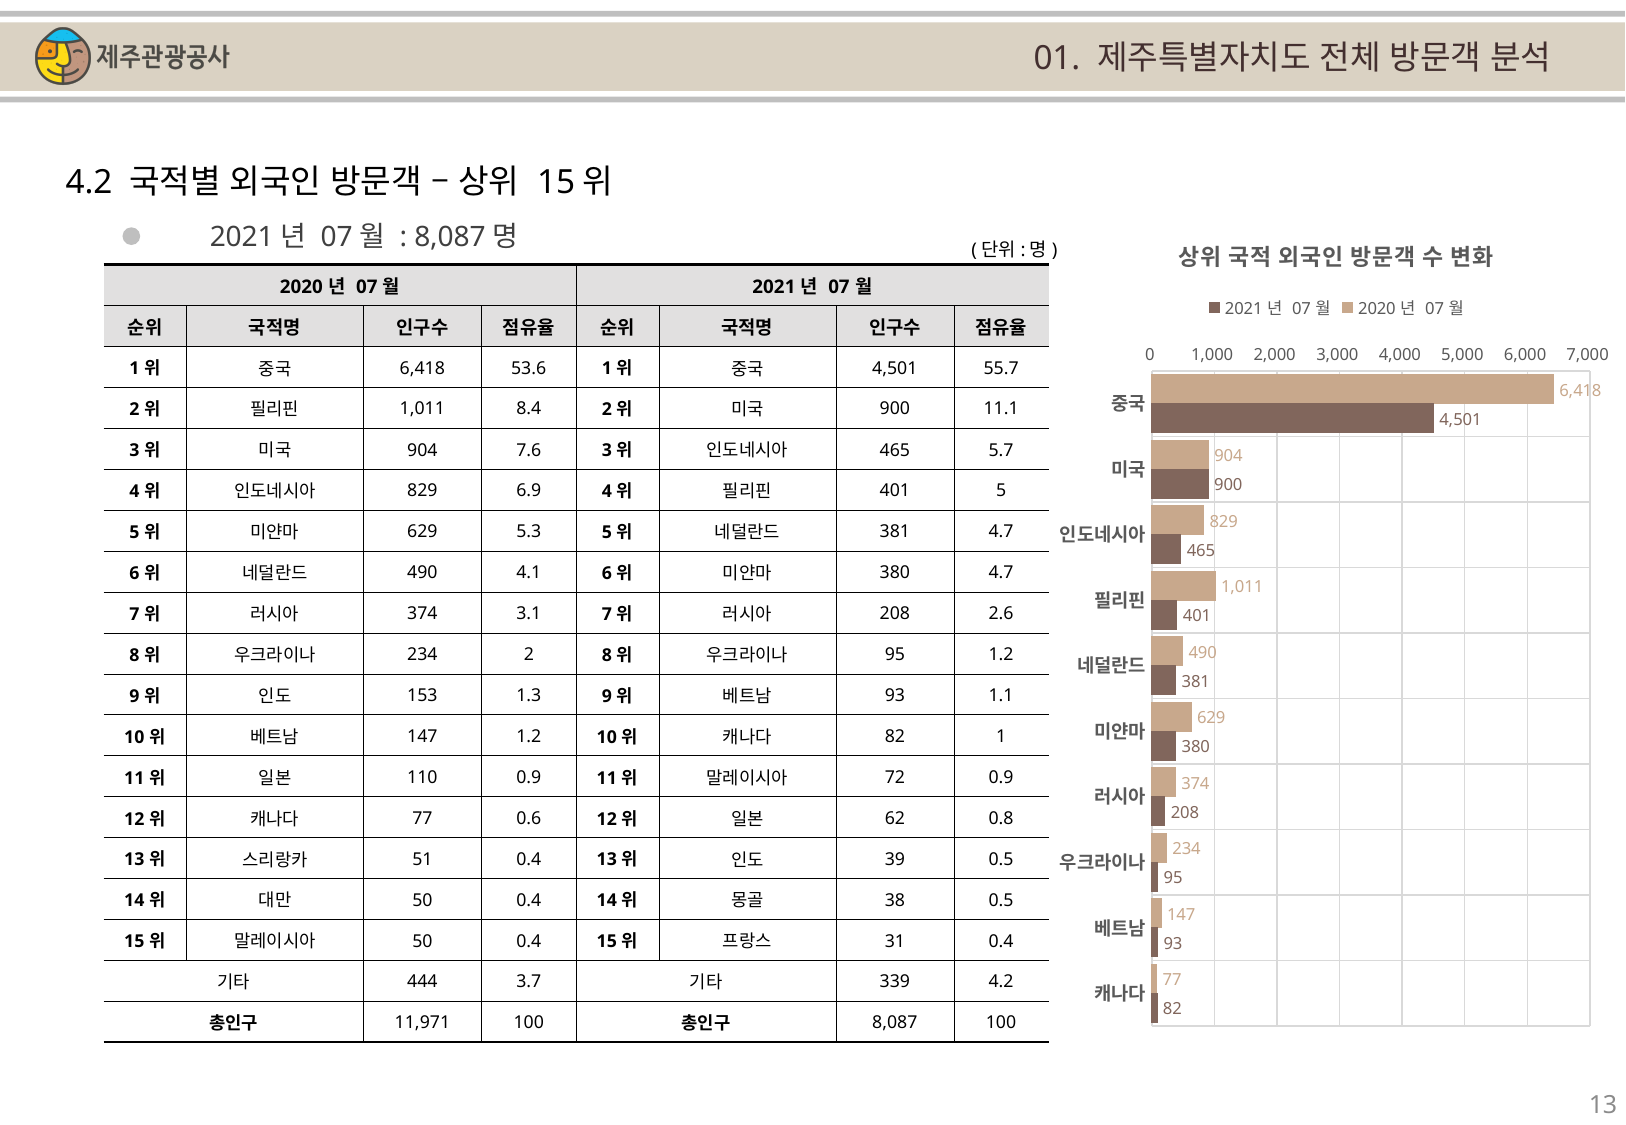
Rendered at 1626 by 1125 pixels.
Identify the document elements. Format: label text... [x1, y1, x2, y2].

table_cell 15위 [577, 920, 659, 960]
table_cell 베트남 [187, 715, 363, 755]
table_cell 8,087 [837, 1002, 954, 1041]
table_cell 6위 [104, 552, 186, 592]
table_cell 11위 [577, 756, 659, 796]
table_cell 0.4 [482, 879, 576, 919]
table_cell 순위 [577, 306, 659, 346]
table_cell 0.4 [482, 838, 576, 878]
table_cell 629 [364, 511, 481, 551]
table_cell 374 [364, 593, 481, 633]
table_cell 1.2 [955, 634, 1048, 674]
table_cell 국적명 [187, 306, 363, 346]
table_cell 6.9 [482, 470, 576, 510]
table_header 2020년 07월 [104, 266, 576, 305]
table_cell 0.9 [955, 756, 1048, 796]
table_cell 말레이시아 [187, 920, 363, 960]
table_cell 2위 [104, 388, 186, 428]
table_cell 5.3 [482, 511, 576, 551]
text_box 2021년 07월 : 8,087명 [194, 210, 534, 260]
table_cell 말레이시아 [660, 756, 836, 796]
table_cell 인도네시아 [187, 470, 363, 510]
table_cell 일본 [660, 797, 836, 837]
table_cell 1.3 [482, 675, 576, 714]
table_cell 인구수 [364, 306, 481, 346]
table_cell 3.1 [482, 593, 576, 633]
table_cell 2위 [577, 388, 659, 428]
table_cell 7위 [104, 593, 186, 633]
table_cell 339 [837, 961, 954, 1001]
table_cell 필리핀 [187, 388, 363, 428]
table_cell 미국 [660, 388, 836, 428]
table_cell 72 [837, 756, 954, 796]
table_cell 9위 [577, 675, 659, 714]
table_cell 208 [837, 593, 954, 633]
table_cell 베트남 [660, 675, 836, 714]
table_cell 14위 [104, 879, 186, 919]
table_cell 3위 [577, 429, 659, 469]
table_cell 0.6 [482, 797, 576, 837]
table_cell 필리핀 [660, 470, 836, 510]
table_cell 93 [837, 675, 954, 714]
table_cell 1,011 [364, 388, 481, 428]
table_cell 13위 [577, 838, 659, 878]
table_cell 50 [364, 920, 481, 960]
table_cell 5.7 [955, 429, 1048, 469]
table_cell 인도 [187, 675, 363, 714]
table_cell 1위 [104, 347, 186, 387]
table_cell 4위 [104, 470, 186, 510]
table_cell 100 [955, 1002, 1048, 1041]
table_cell 0.4 [482, 920, 576, 960]
text_box 01. 제주특별자치도 전체 방문객 분석 [1002, 28, 1595, 84]
table_cell 기타 [104, 961, 363, 1001]
table_cell 13위 [104, 838, 186, 878]
table_cell 중국 [187, 347, 363, 387]
table_cell 총인구 [577, 1002, 836, 1041]
table_cell 39 [837, 838, 954, 878]
table_cell 4.7 [955, 552, 1048, 592]
table_cell 1.1 [955, 675, 1048, 714]
table_cell 기타 [577, 961, 836, 1001]
table_cell 총인구 [104, 1002, 363, 1041]
table_cell 1위 [577, 347, 659, 387]
table_cell 0.4 [955, 920, 1048, 960]
table_cell 15위 [104, 920, 186, 960]
table_cell 62 [837, 797, 954, 837]
table_cell 51 [364, 838, 481, 878]
table_cell 캐나다 [660, 715, 836, 755]
table_cell 5위 [577, 511, 659, 551]
table_cell 5위 [104, 511, 186, 551]
table_cell 77 [364, 797, 481, 837]
table_cell 러시아 [187, 593, 363, 633]
table_cell 미얀마 [660, 552, 836, 592]
table_cell 38 [837, 879, 954, 919]
text_box (단위:명) [956, 229, 1048, 263]
table_cell 401 [837, 470, 954, 510]
table_cell 8위 [104, 634, 186, 674]
table_cell 8위 [577, 634, 659, 674]
table_cell 11,971 [364, 1002, 481, 1041]
table_cell 490 [364, 552, 481, 592]
table_cell 904 [364, 429, 481, 469]
table_cell 12위 [577, 797, 659, 837]
table_cell 153 [364, 675, 481, 714]
table_cell 55.7 [955, 347, 1048, 387]
table_cell 일본 [187, 756, 363, 796]
table_cell 스리랑카 [187, 838, 363, 878]
table_cell 4.1 [482, 552, 576, 592]
table_cell 국적명 [660, 306, 836, 346]
table_cell 95 [837, 634, 954, 674]
table_cell 4,501 [837, 347, 954, 387]
table_cell 5 [955, 470, 1048, 510]
table_cell 7.6 [482, 429, 576, 469]
table_cell 0.8 [955, 797, 1048, 837]
table_cell 인구수 [837, 306, 954, 346]
table_cell 2 [482, 634, 576, 674]
table_cell 네덜란드 [660, 511, 836, 551]
table_cell 0.5 [955, 838, 1048, 878]
table_cell 381 [837, 511, 954, 551]
table_cell 53.6 [482, 347, 576, 387]
slide_number 13 [1251, 1063, 1618, 1123]
table_cell 1.2 [482, 715, 576, 755]
table_cell 미얀마 [187, 511, 363, 551]
chart [1048, 207, 1625, 1043]
picture [31, 26, 232, 87]
table_cell 9위 [104, 675, 186, 714]
table_cell 234 [364, 634, 481, 674]
table_cell 12위 [104, 797, 186, 837]
table_cell 점유율 [482, 306, 576, 346]
table_cell 8.4 [482, 388, 576, 428]
table_cell 몽골 [660, 879, 836, 919]
table_cell 중국 [660, 347, 836, 387]
table_cell 순위 [104, 306, 186, 346]
table_cell 0.5 [955, 879, 1048, 919]
table_cell 10위 [577, 715, 659, 755]
table_cell 110 [364, 756, 481, 796]
text_box 4.2 국적별 외국인 방문객 – 상위 15위 [50, 152, 1144, 208]
table_cell 대만 [187, 879, 363, 919]
table_cell 50 [364, 879, 481, 919]
table_cell 7위 [577, 593, 659, 633]
table_cell 프랑스 [660, 920, 836, 960]
table_cell 100 [482, 1002, 576, 1041]
table_cell 14위 [577, 879, 659, 919]
table_cell 인도네시아 [660, 429, 836, 469]
table_cell 미국 [187, 429, 363, 469]
table_cell 우크라이나 [660, 634, 836, 674]
table_cell 우크라이나 [187, 634, 363, 674]
table_cell 3위 [104, 429, 186, 469]
table_cell 10위 [104, 715, 186, 755]
table_cell 31 [837, 920, 954, 960]
table_cell 2.6 [955, 593, 1048, 633]
table_cell 4.7 [955, 511, 1048, 551]
table_cell 러시아 [660, 593, 836, 633]
table_cell 147 [364, 715, 481, 755]
text_box [121, 226, 141, 246]
table_cell 444 [364, 961, 481, 1001]
table_cell 900 [837, 388, 954, 428]
table_cell 11.1 [955, 388, 1048, 428]
table_cell 네덜란드 [187, 552, 363, 592]
table_cell 3.7 [482, 961, 576, 1001]
table_cell 11위 [104, 756, 186, 796]
table_cell 점유율 [955, 306, 1048, 346]
table_cell 인도 [660, 838, 836, 878]
table_cell 380 [837, 552, 954, 592]
table_cell 6위 [577, 552, 659, 592]
table_header 2021년 07월 [577, 266, 1048, 305]
table_cell 0.9 [482, 756, 576, 796]
table_cell 465 [837, 429, 954, 469]
table_cell 1 [955, 715, 1048, 755]
table_cell 82 [837, 715, 954, 755]
table_cell 캐나다 [187, 797, 363, 837]
table_cell 829 [364, 470, 481, 510]
table_cell 4.2 [955, 961, 1048, 1001]
table_cell 6,418 [364, 347, 481, 387]
table_cell 4위 [577, 470, 659, 510]
